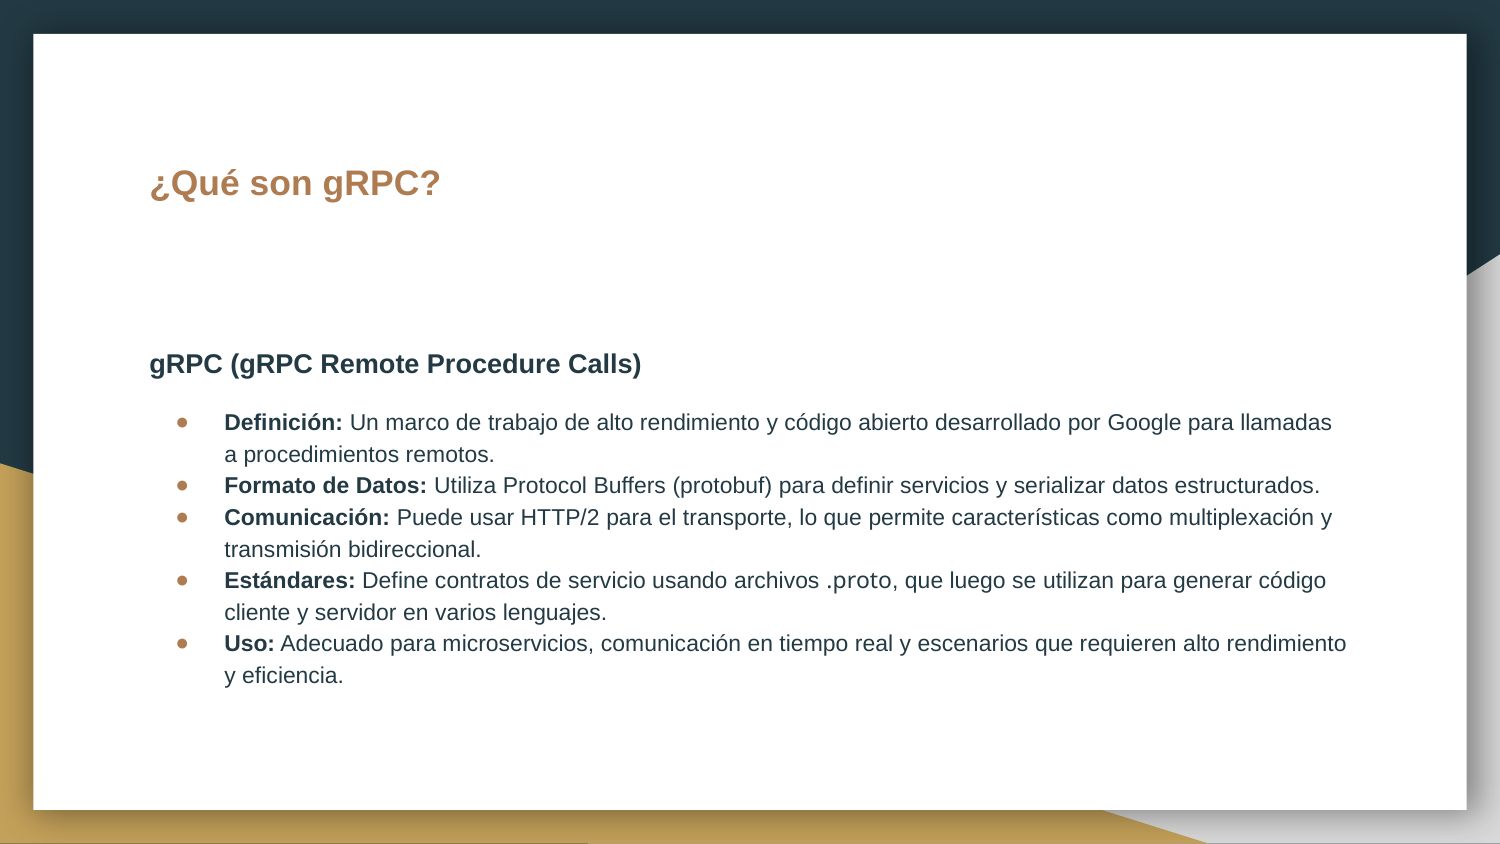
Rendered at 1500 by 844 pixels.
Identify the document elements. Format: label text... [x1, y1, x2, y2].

title ¿Qué son gRPC? [134, 138, 1366, 296]
list gRPC (gRPC Remote Procedure Calls) Definición: Un marco de trabajo de alto rendimiento y código abierto desarrollado por Google para llamadas a procedimientos remotos. Formato de Datos: Utiliza Protocol Buffers (protobuf) para definir servicios y serializar datos estructurados. Comunicación: Puede usar HTTP/2 para el transporte, lo que permite características como multiplexación y transmisión bidireccional. Estándares: Define contratos de servicio usando archivos .proto, que luego se utilizan para generar código cliente y servidor en varios lenguajes. Uso: Adecuado para microservicios, comunicación en tiempo real y escenarios que requieren alto rendimiento y eficiencia. [134, 326, 1366, 729]
